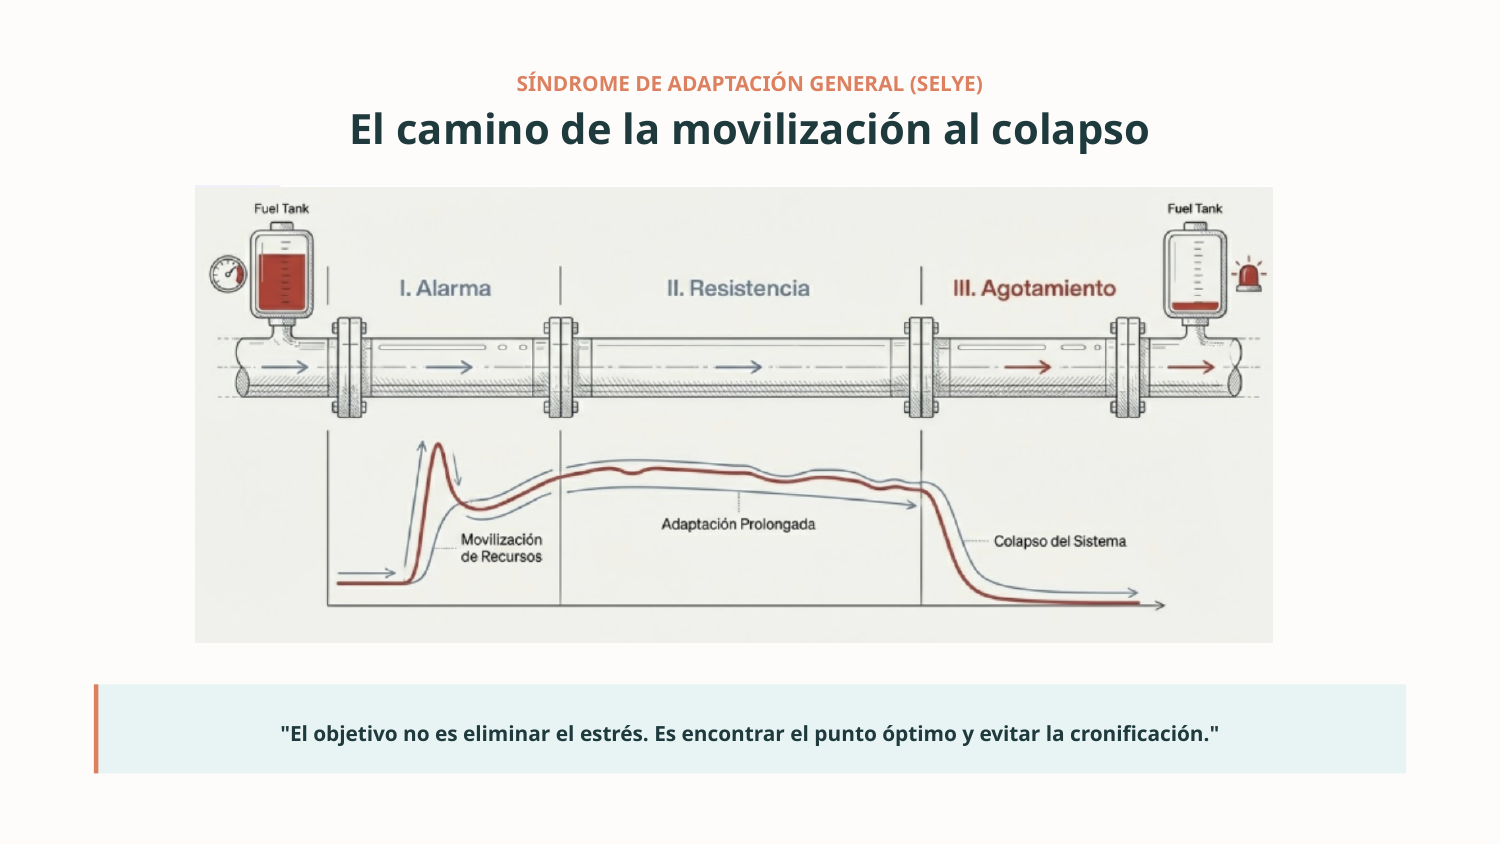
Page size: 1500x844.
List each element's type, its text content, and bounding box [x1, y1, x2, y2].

text_box [99, 684, 1407, 774]
text_box El camino de la movilización al colapso [349, 103, 1151, 154]
picture [0, 0, 1500, 844]
text_box "El objetivo no es eliminar el estrés. Es encontrar el punto óptimo y evitar la cronificación." [280, 712, 1220, 746]
text_box SÍNDROME DE ADAPTACIÓN GENERAL (SELYE) [516, 70, 984, 96]
text_box [93, 684, 99, 774]
